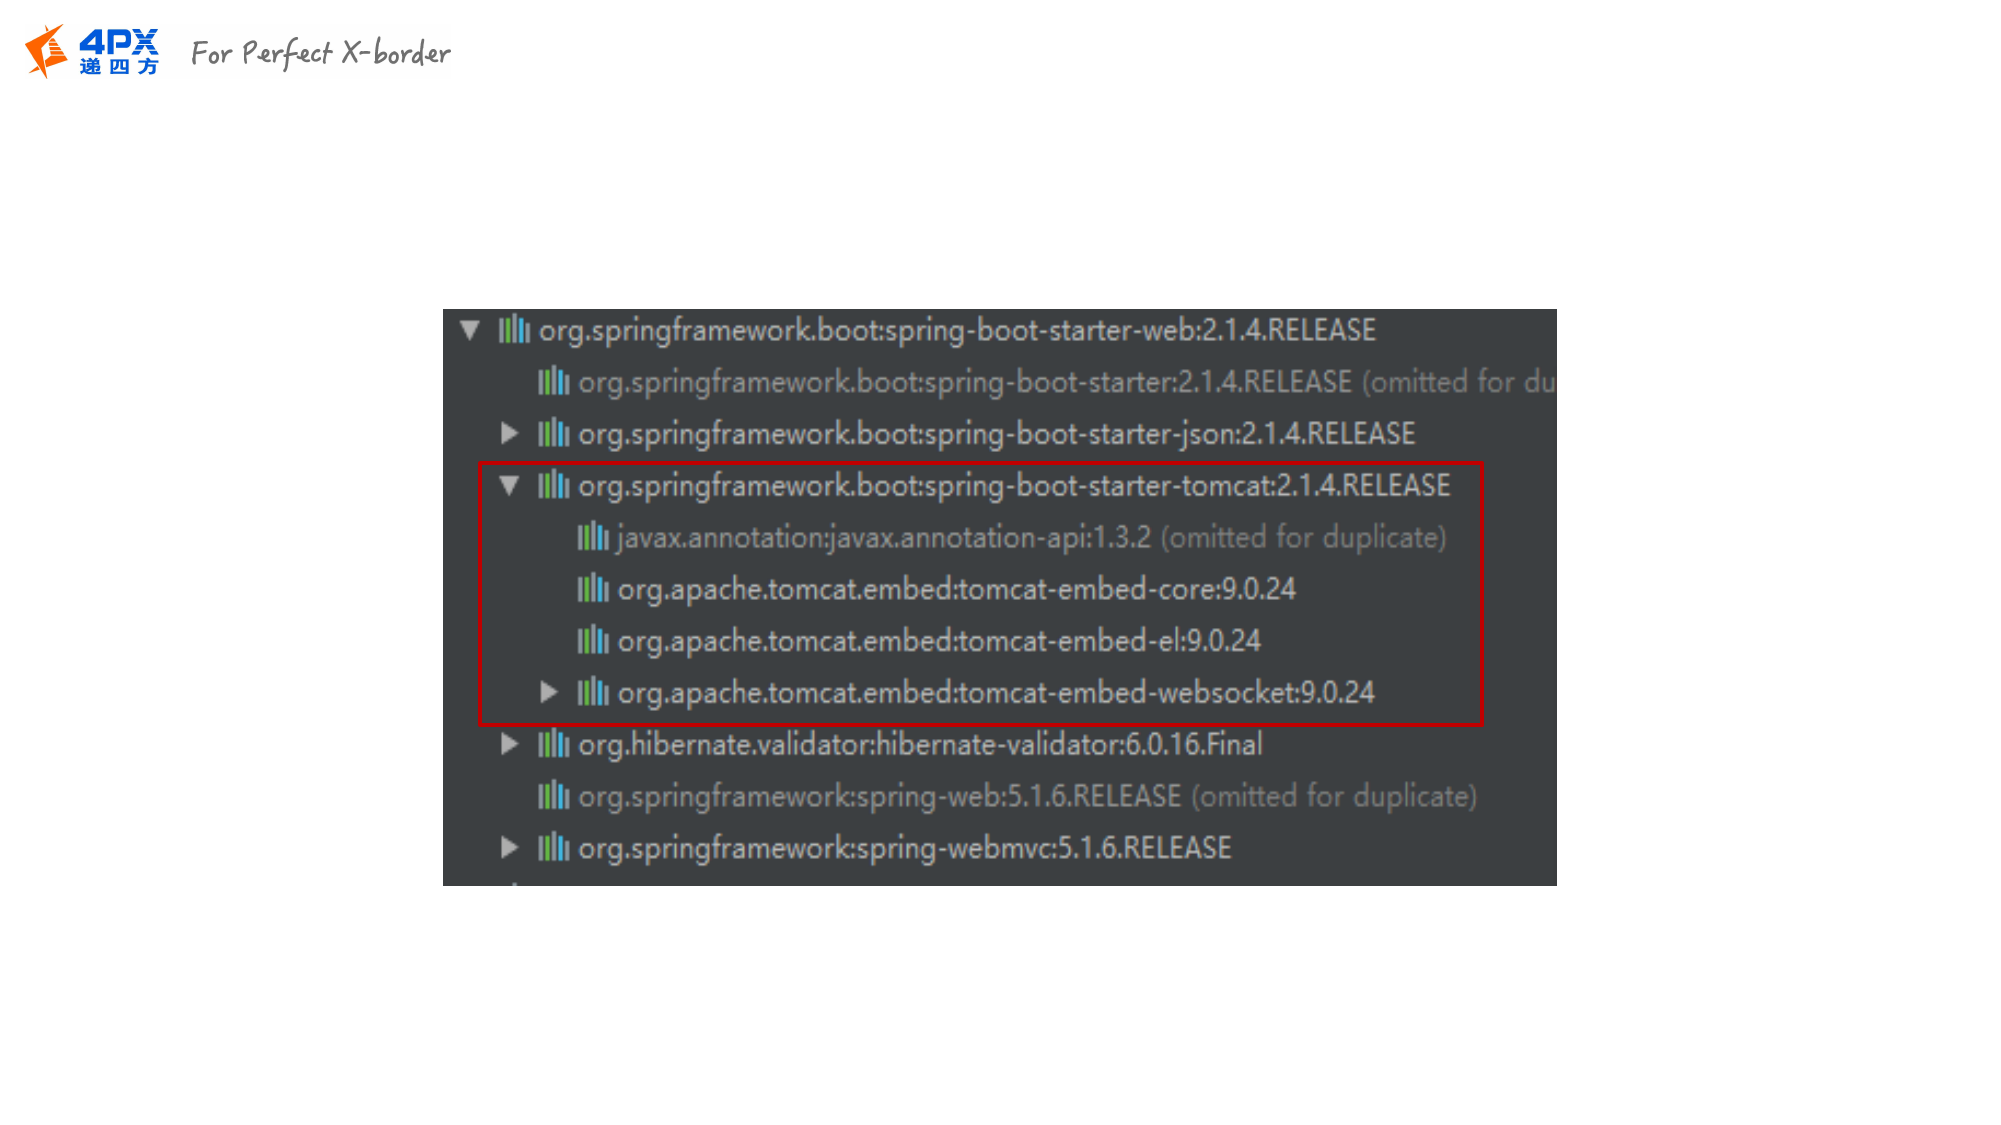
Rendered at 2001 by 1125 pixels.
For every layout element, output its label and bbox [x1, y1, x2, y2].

text_box [442, 309, 1558, 886]
picture [25, 24, 451, 79]
